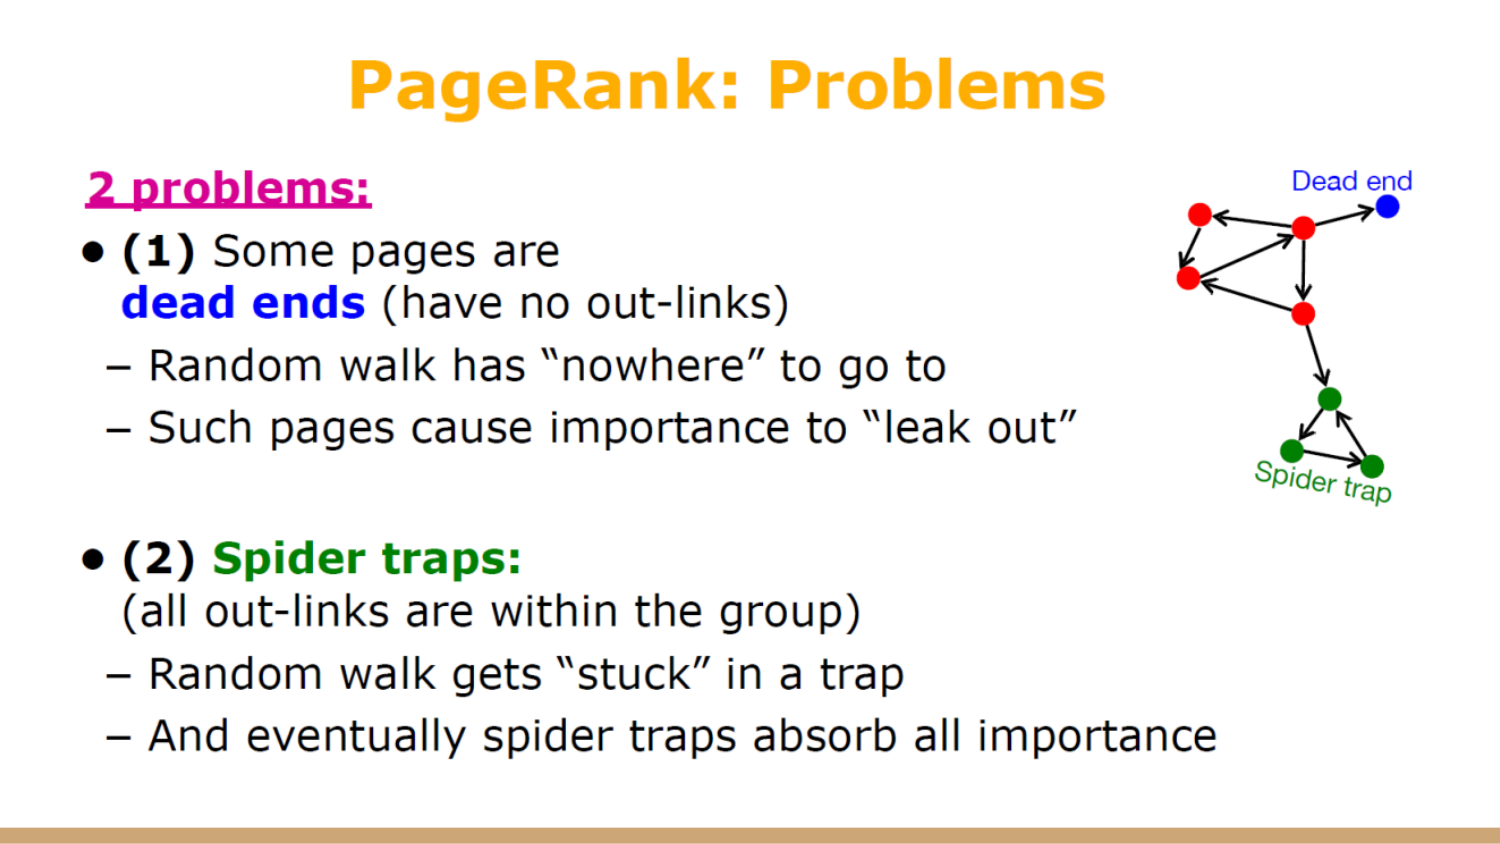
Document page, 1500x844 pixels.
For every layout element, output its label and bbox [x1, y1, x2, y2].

picture [24, 24, 1476, 808]
